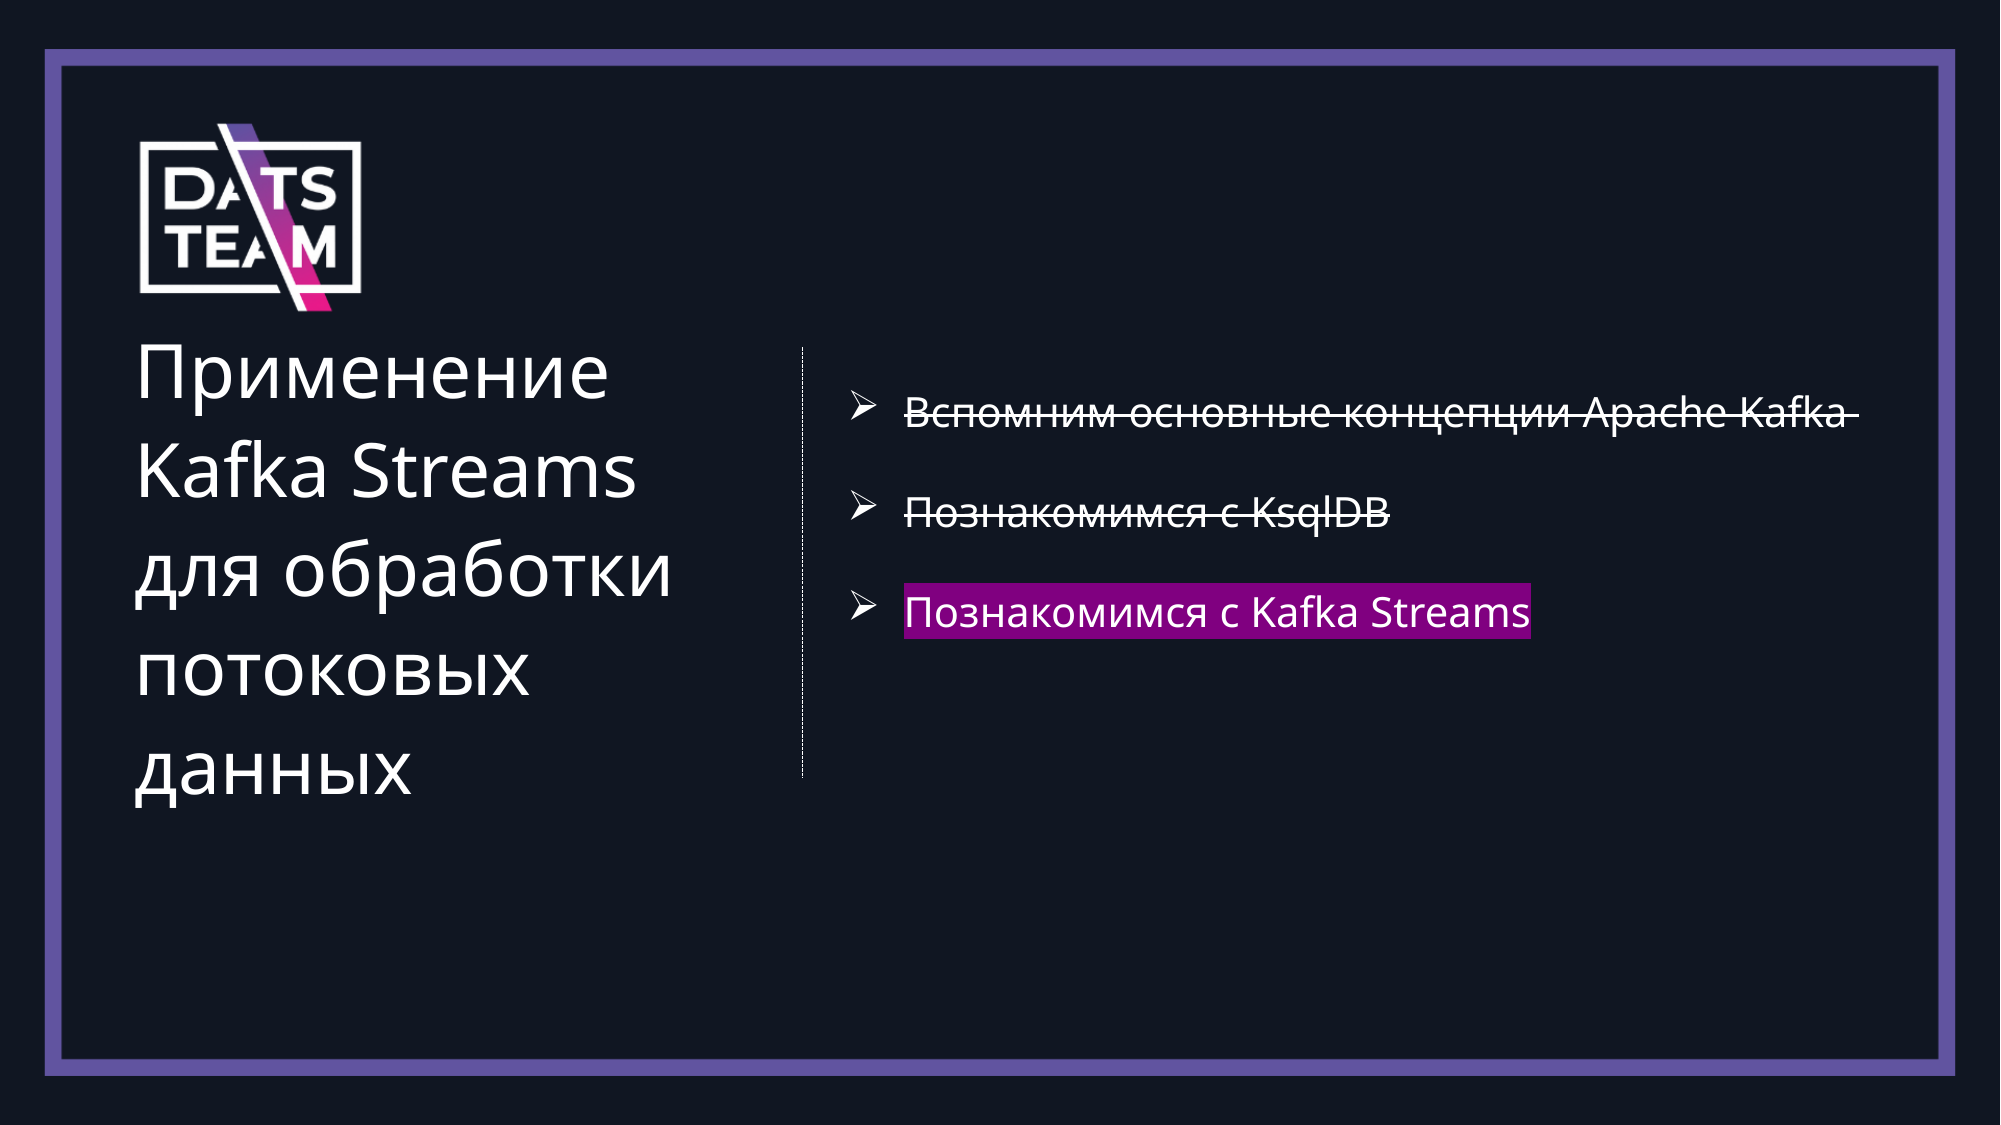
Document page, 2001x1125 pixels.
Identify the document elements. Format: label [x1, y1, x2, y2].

list [0, 0, 2000, 1125]
